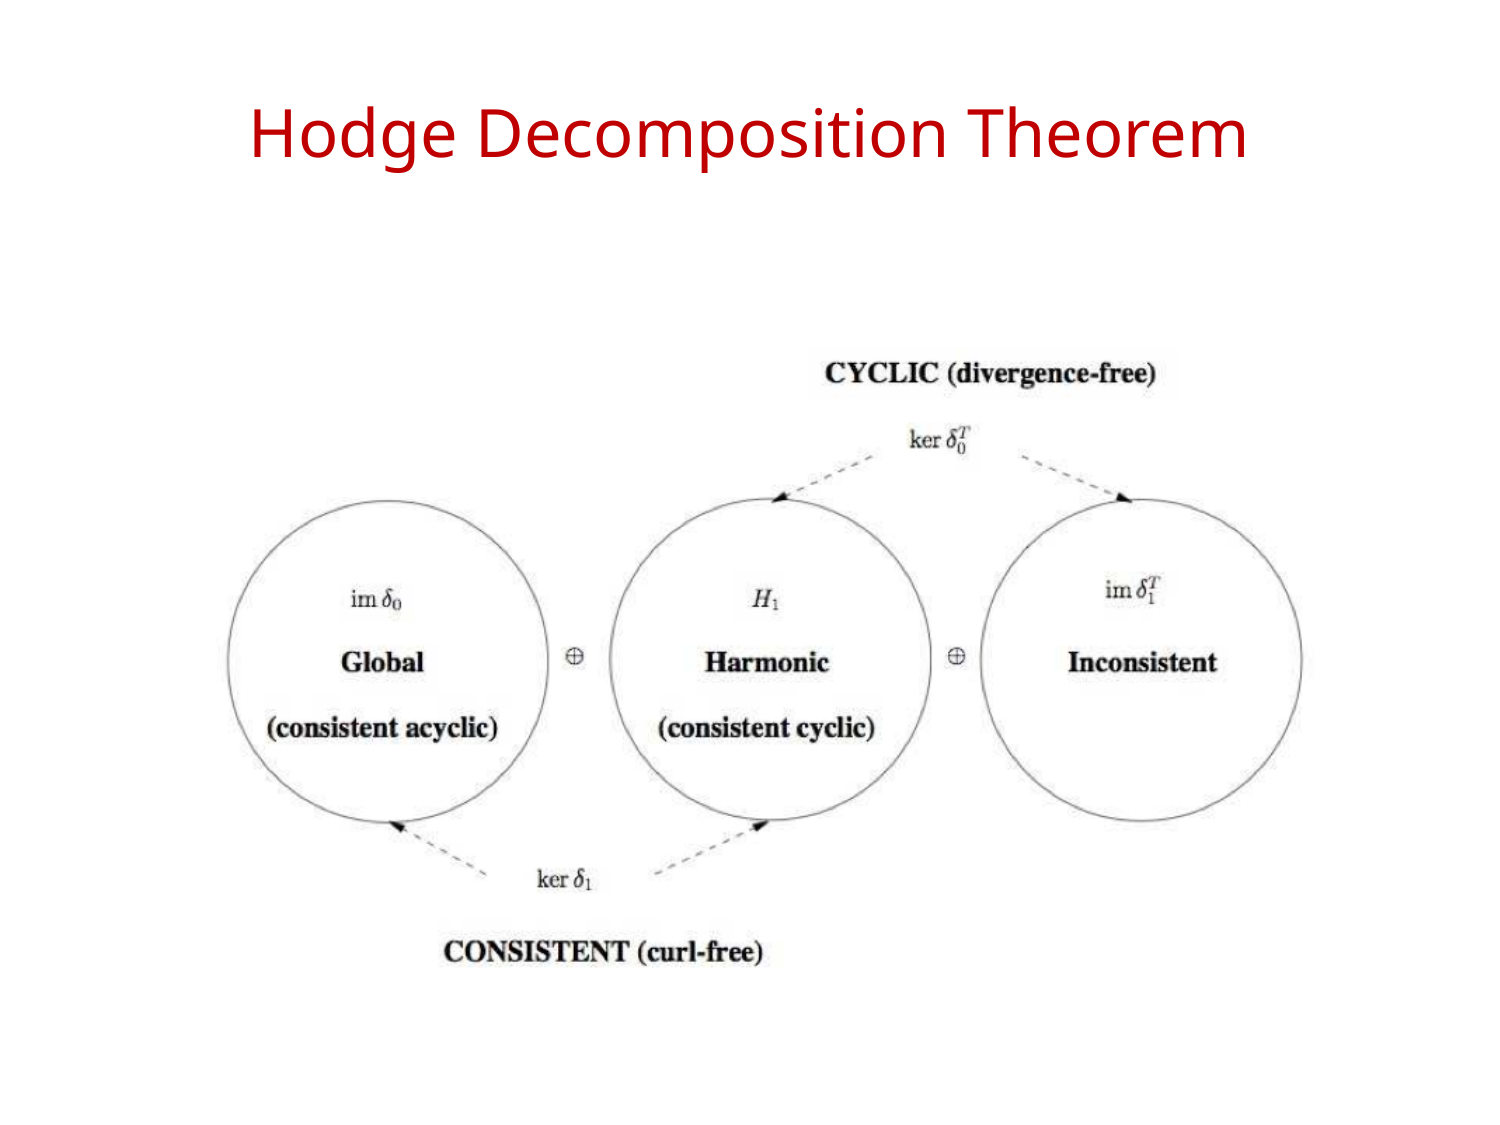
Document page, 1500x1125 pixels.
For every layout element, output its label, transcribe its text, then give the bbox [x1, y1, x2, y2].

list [24, 262, 1466, 1026]
title Hodge Decomposition Theorem [0, 37, 1500, 226]
